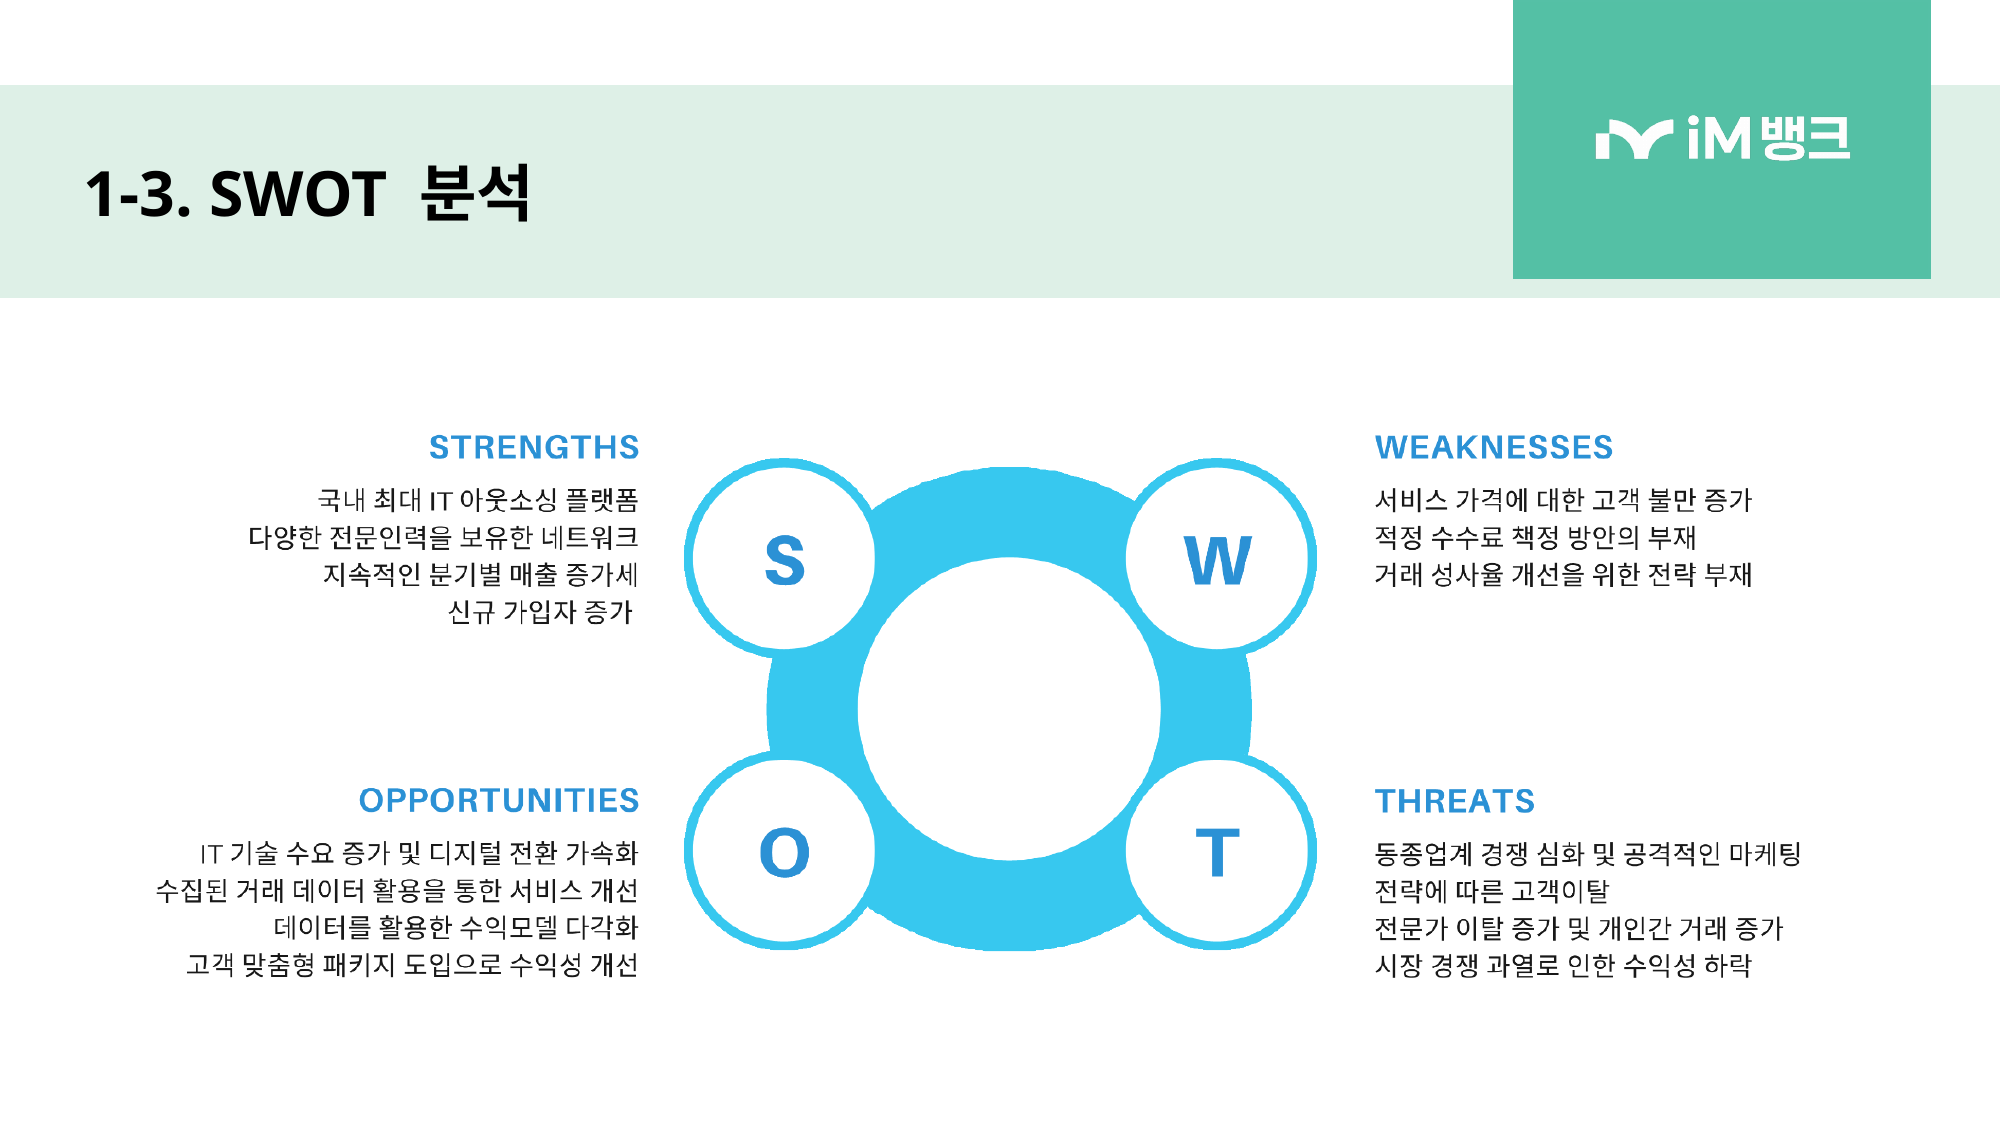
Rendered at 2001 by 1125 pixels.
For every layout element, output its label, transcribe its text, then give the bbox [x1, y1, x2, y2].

text_box 1-3. SWOT 분석 [69, 138, 1498, 244]
text_box [0, 87, 2000, 297]
picture [1577, 99, 1867, 175]
text_box [1515, 0, 1930, 278]
picture [129, 387, 1871, 1029]
